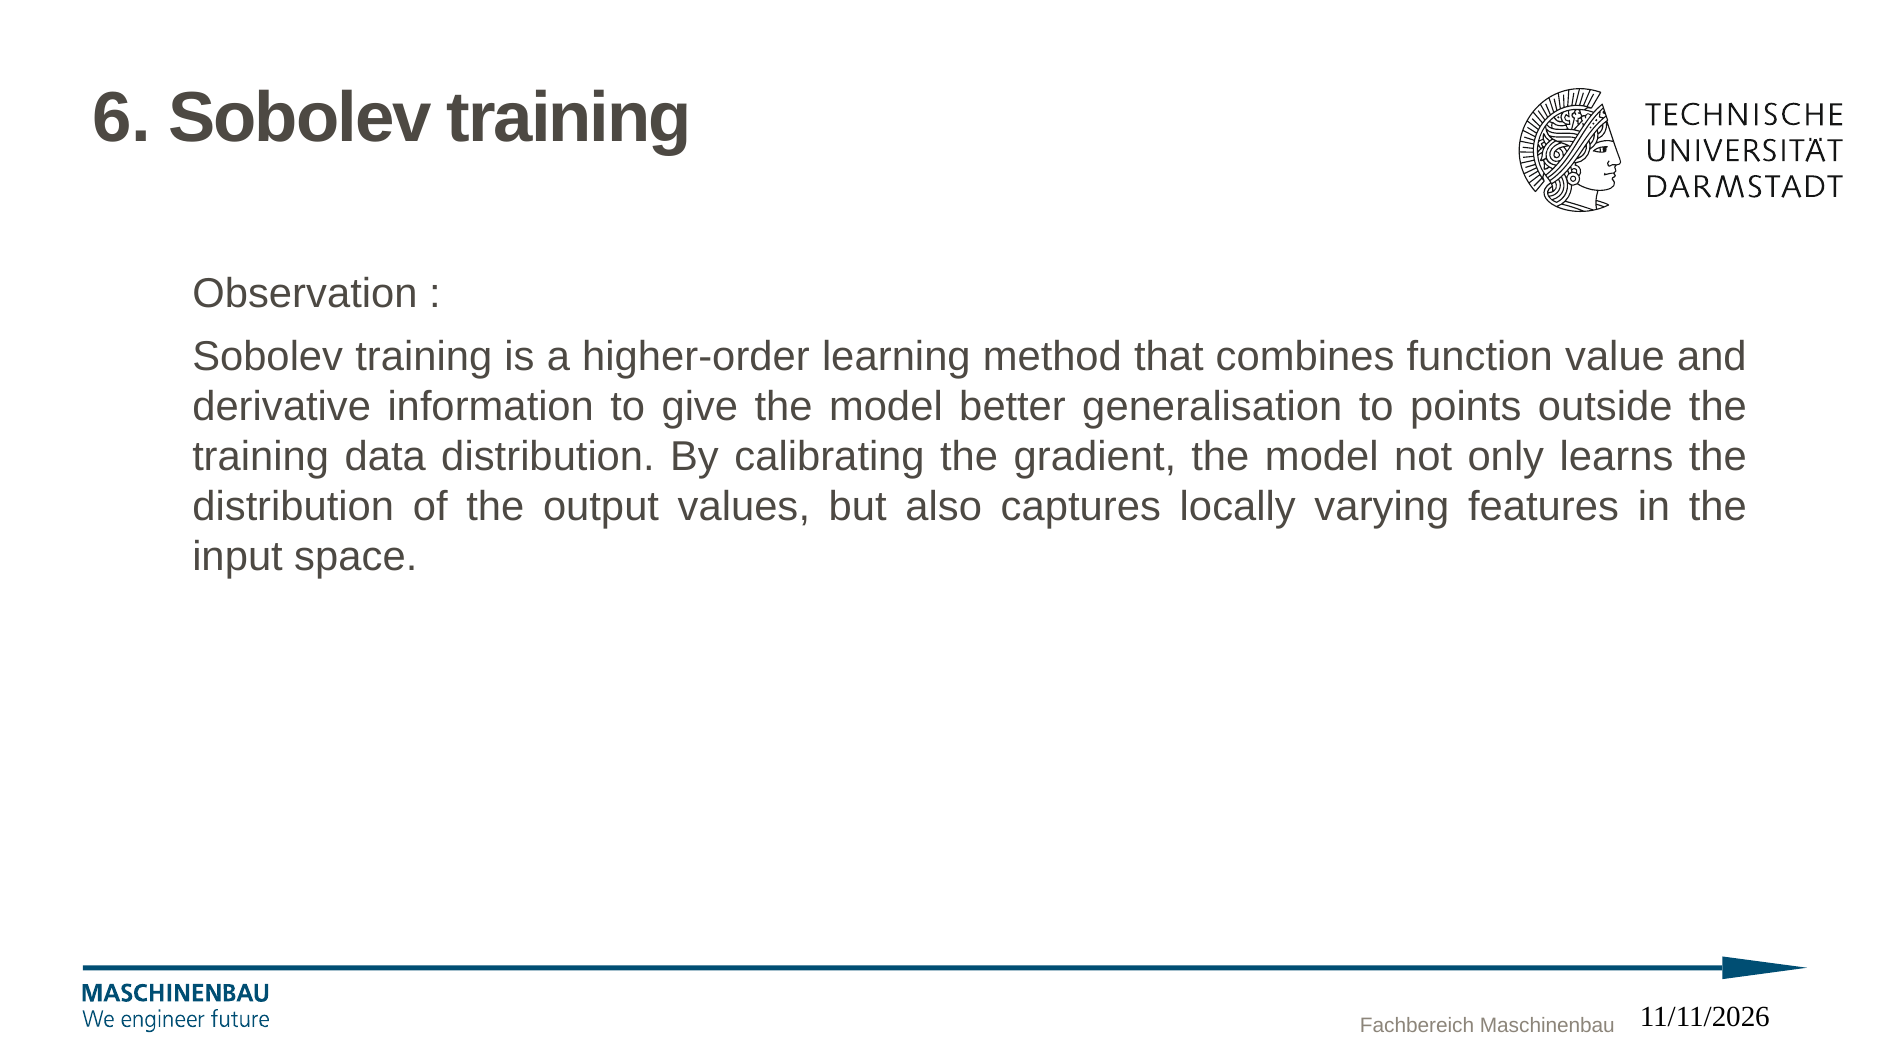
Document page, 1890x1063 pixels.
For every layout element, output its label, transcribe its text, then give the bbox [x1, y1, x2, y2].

slide_number [1748, 980, 1808, 1028]
text_box Observation : Sobolev training is a higher-order learning method that combines function value and derivative information to give the model better generalisation to points outside the training data distribution. By calibrating the gradient, the model not only learns the distribution of the output values, but also captures locally varying features in the input space. [192, 265, 1748, 642]
slide_number [1639, 973, 1790, 1033]
title 6. Sobolev training [92, 70, 1525, 225]
footer Fachbereich Maschinenbau [288, 973, 1639, 1037]
